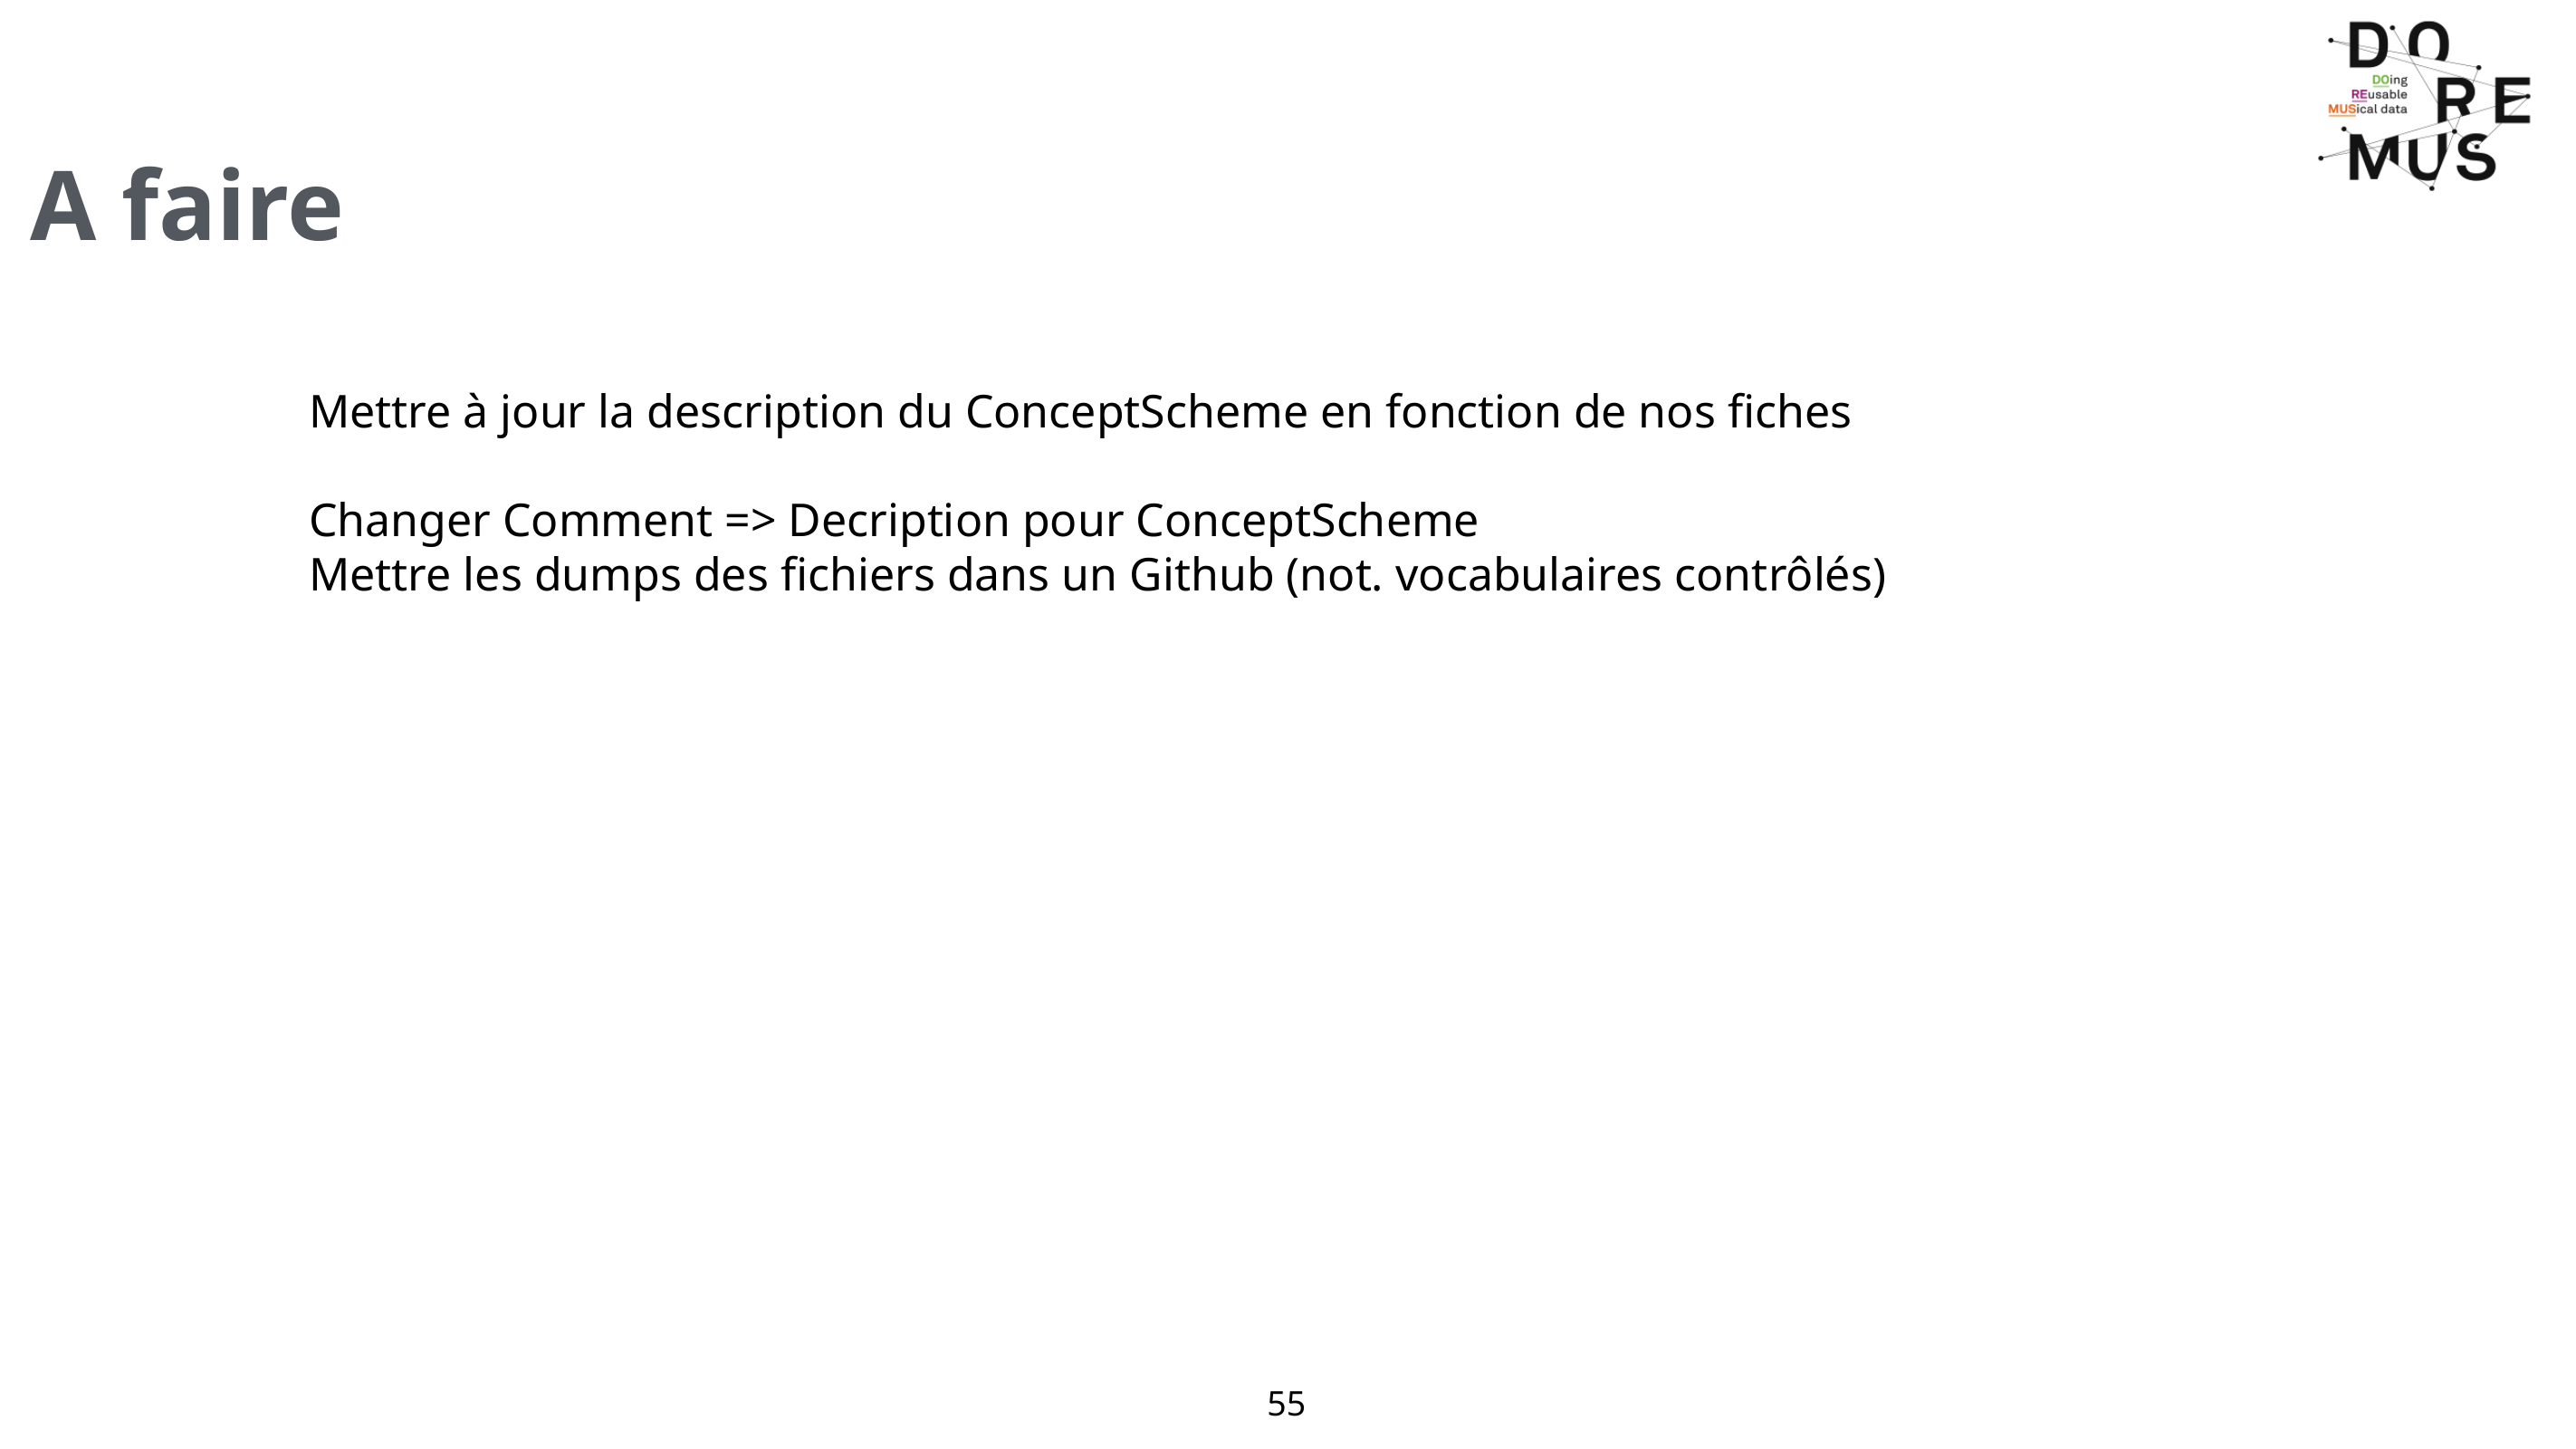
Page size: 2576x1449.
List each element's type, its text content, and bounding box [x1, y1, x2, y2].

slide_number 55 [1248, 1374, 1326, 1431]
list A faire [22, 133, 2221, 270]
picture [2313, 14, 2534, 194]
text_box Mettre à jour la description du ConceptScheme en fonction de nos fiches Changer Comment => Decription pour ConceptScheme Mettre les dumps des fichiers dans un Github (not. vocabulaires contrôlés) [302, 374, 1895, 662]
